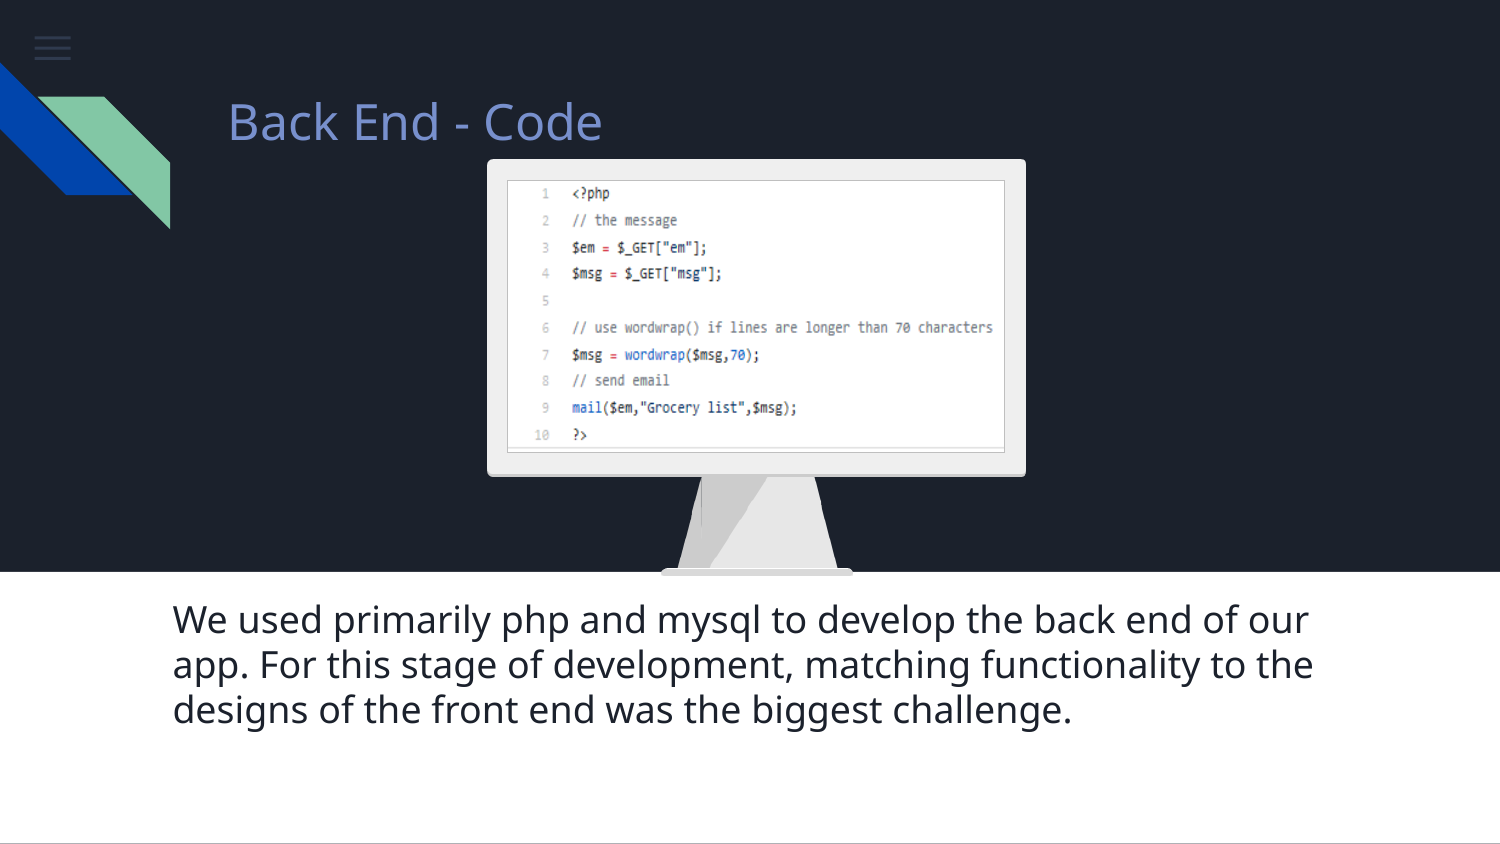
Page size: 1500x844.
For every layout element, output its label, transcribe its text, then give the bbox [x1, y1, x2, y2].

picture [486, 158, 1026, 576]
title Back End - Code [212, 75, 706, 160]
title We used primarily php and mysql to develop the back end of our app. For this stage of development, matching functionality to the designs of the front end was the biggest challenge. [110, 581, 1402, 823]
